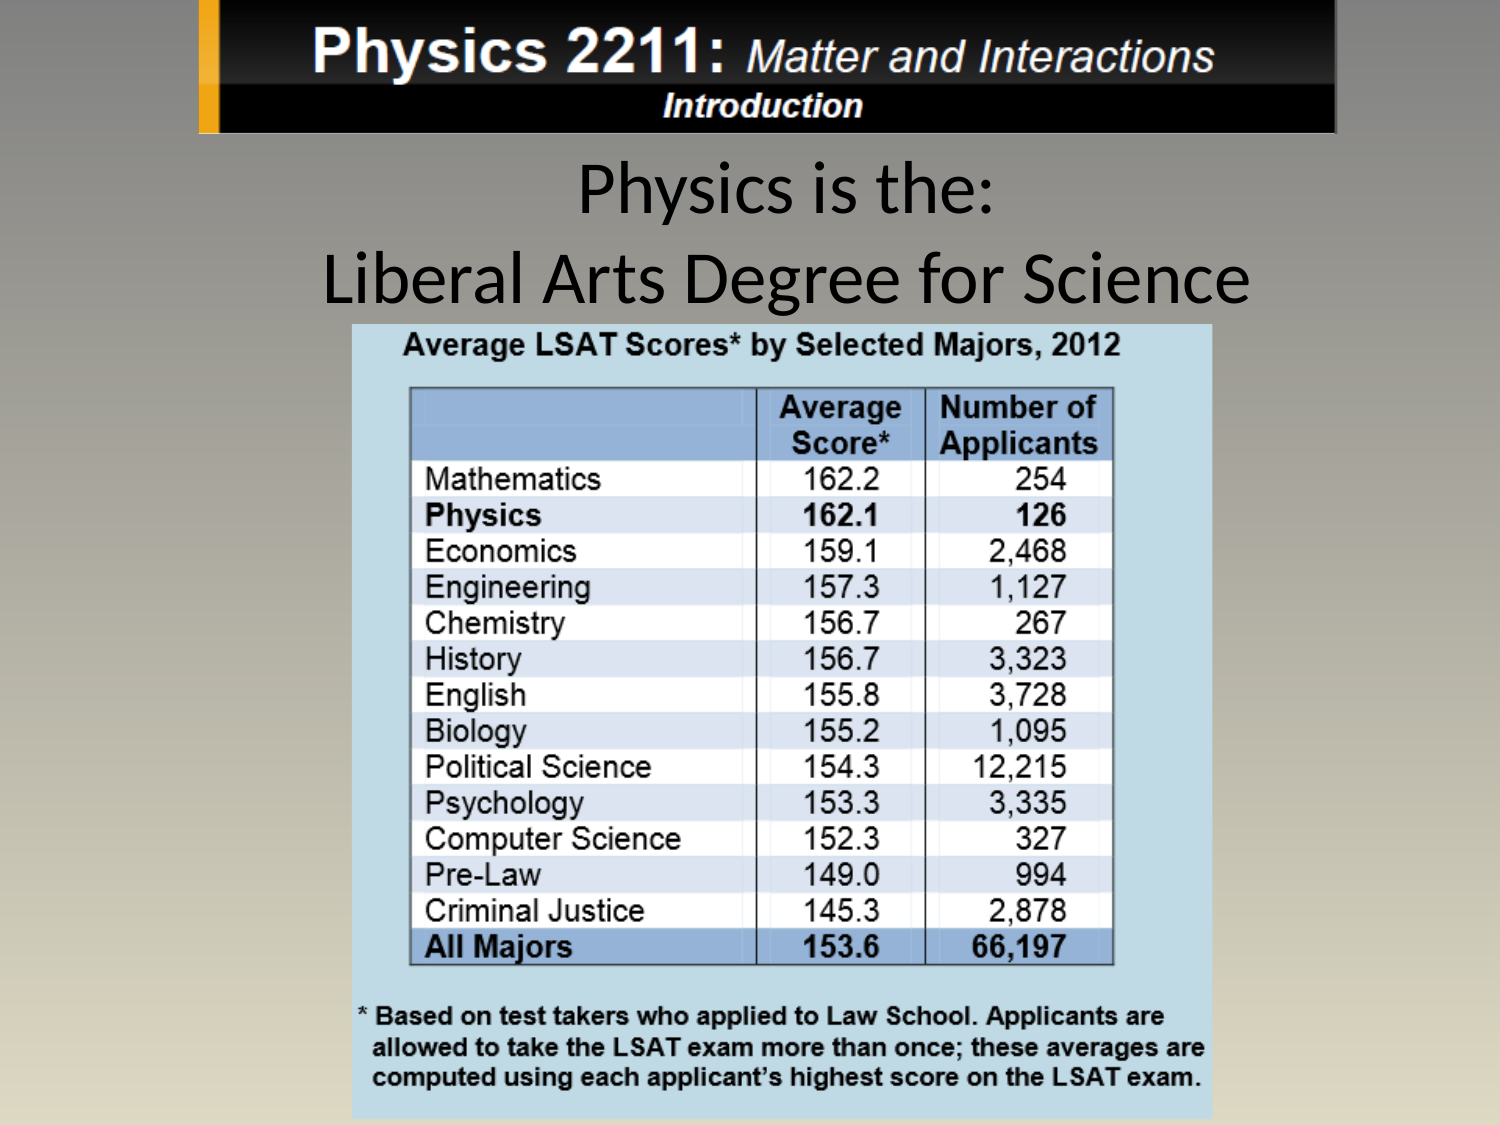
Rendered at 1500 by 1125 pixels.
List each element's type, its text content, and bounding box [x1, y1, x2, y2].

picture [351, 324, 1213, 1119]
text_box Physics is the: Liberal Arts Degree for Science [50, 105, 1500, 867]
picture [197, 0, 1338, 134]
